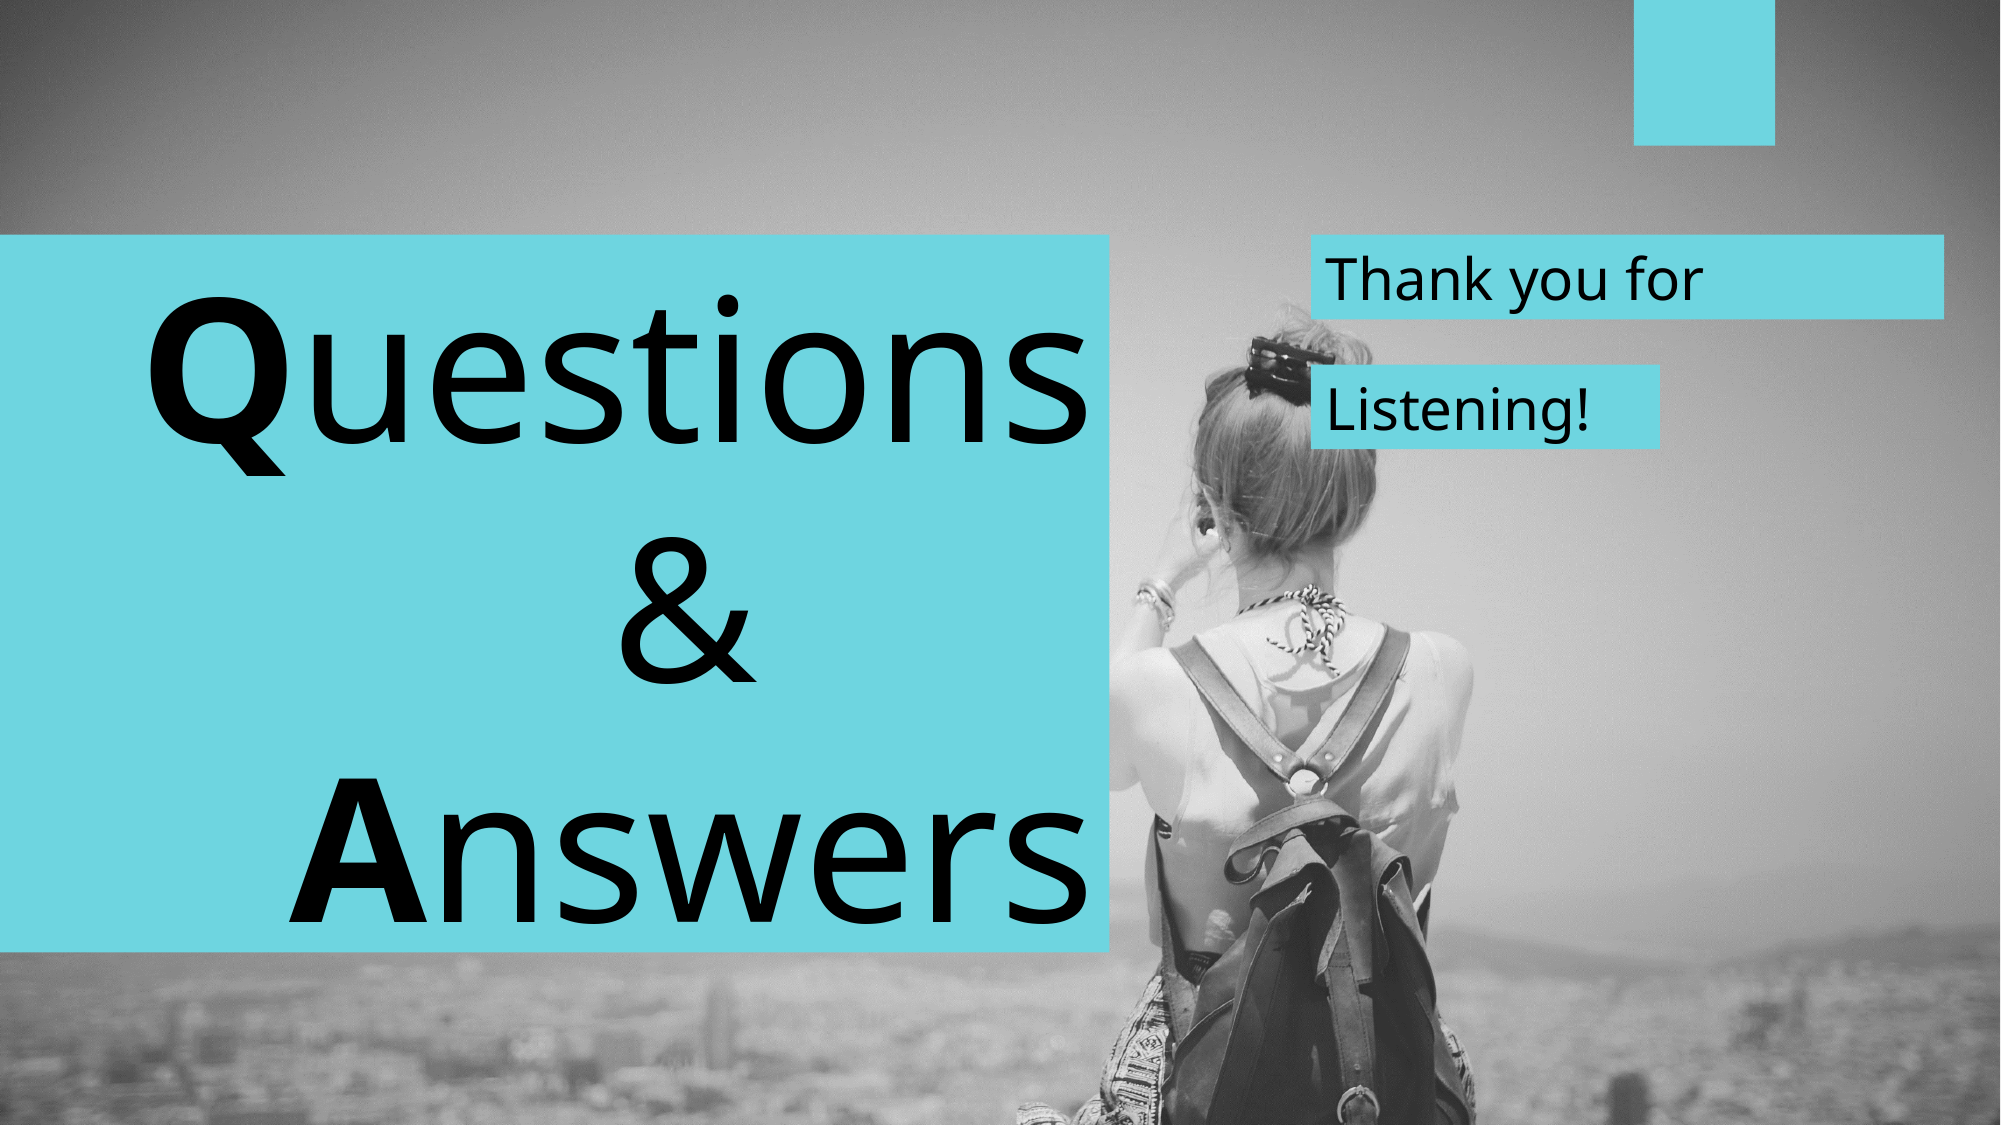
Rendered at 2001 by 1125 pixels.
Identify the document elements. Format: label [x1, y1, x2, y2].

text_box [1305, 234, 1945, 620]
picture [0, 0, 2001, 1125]
